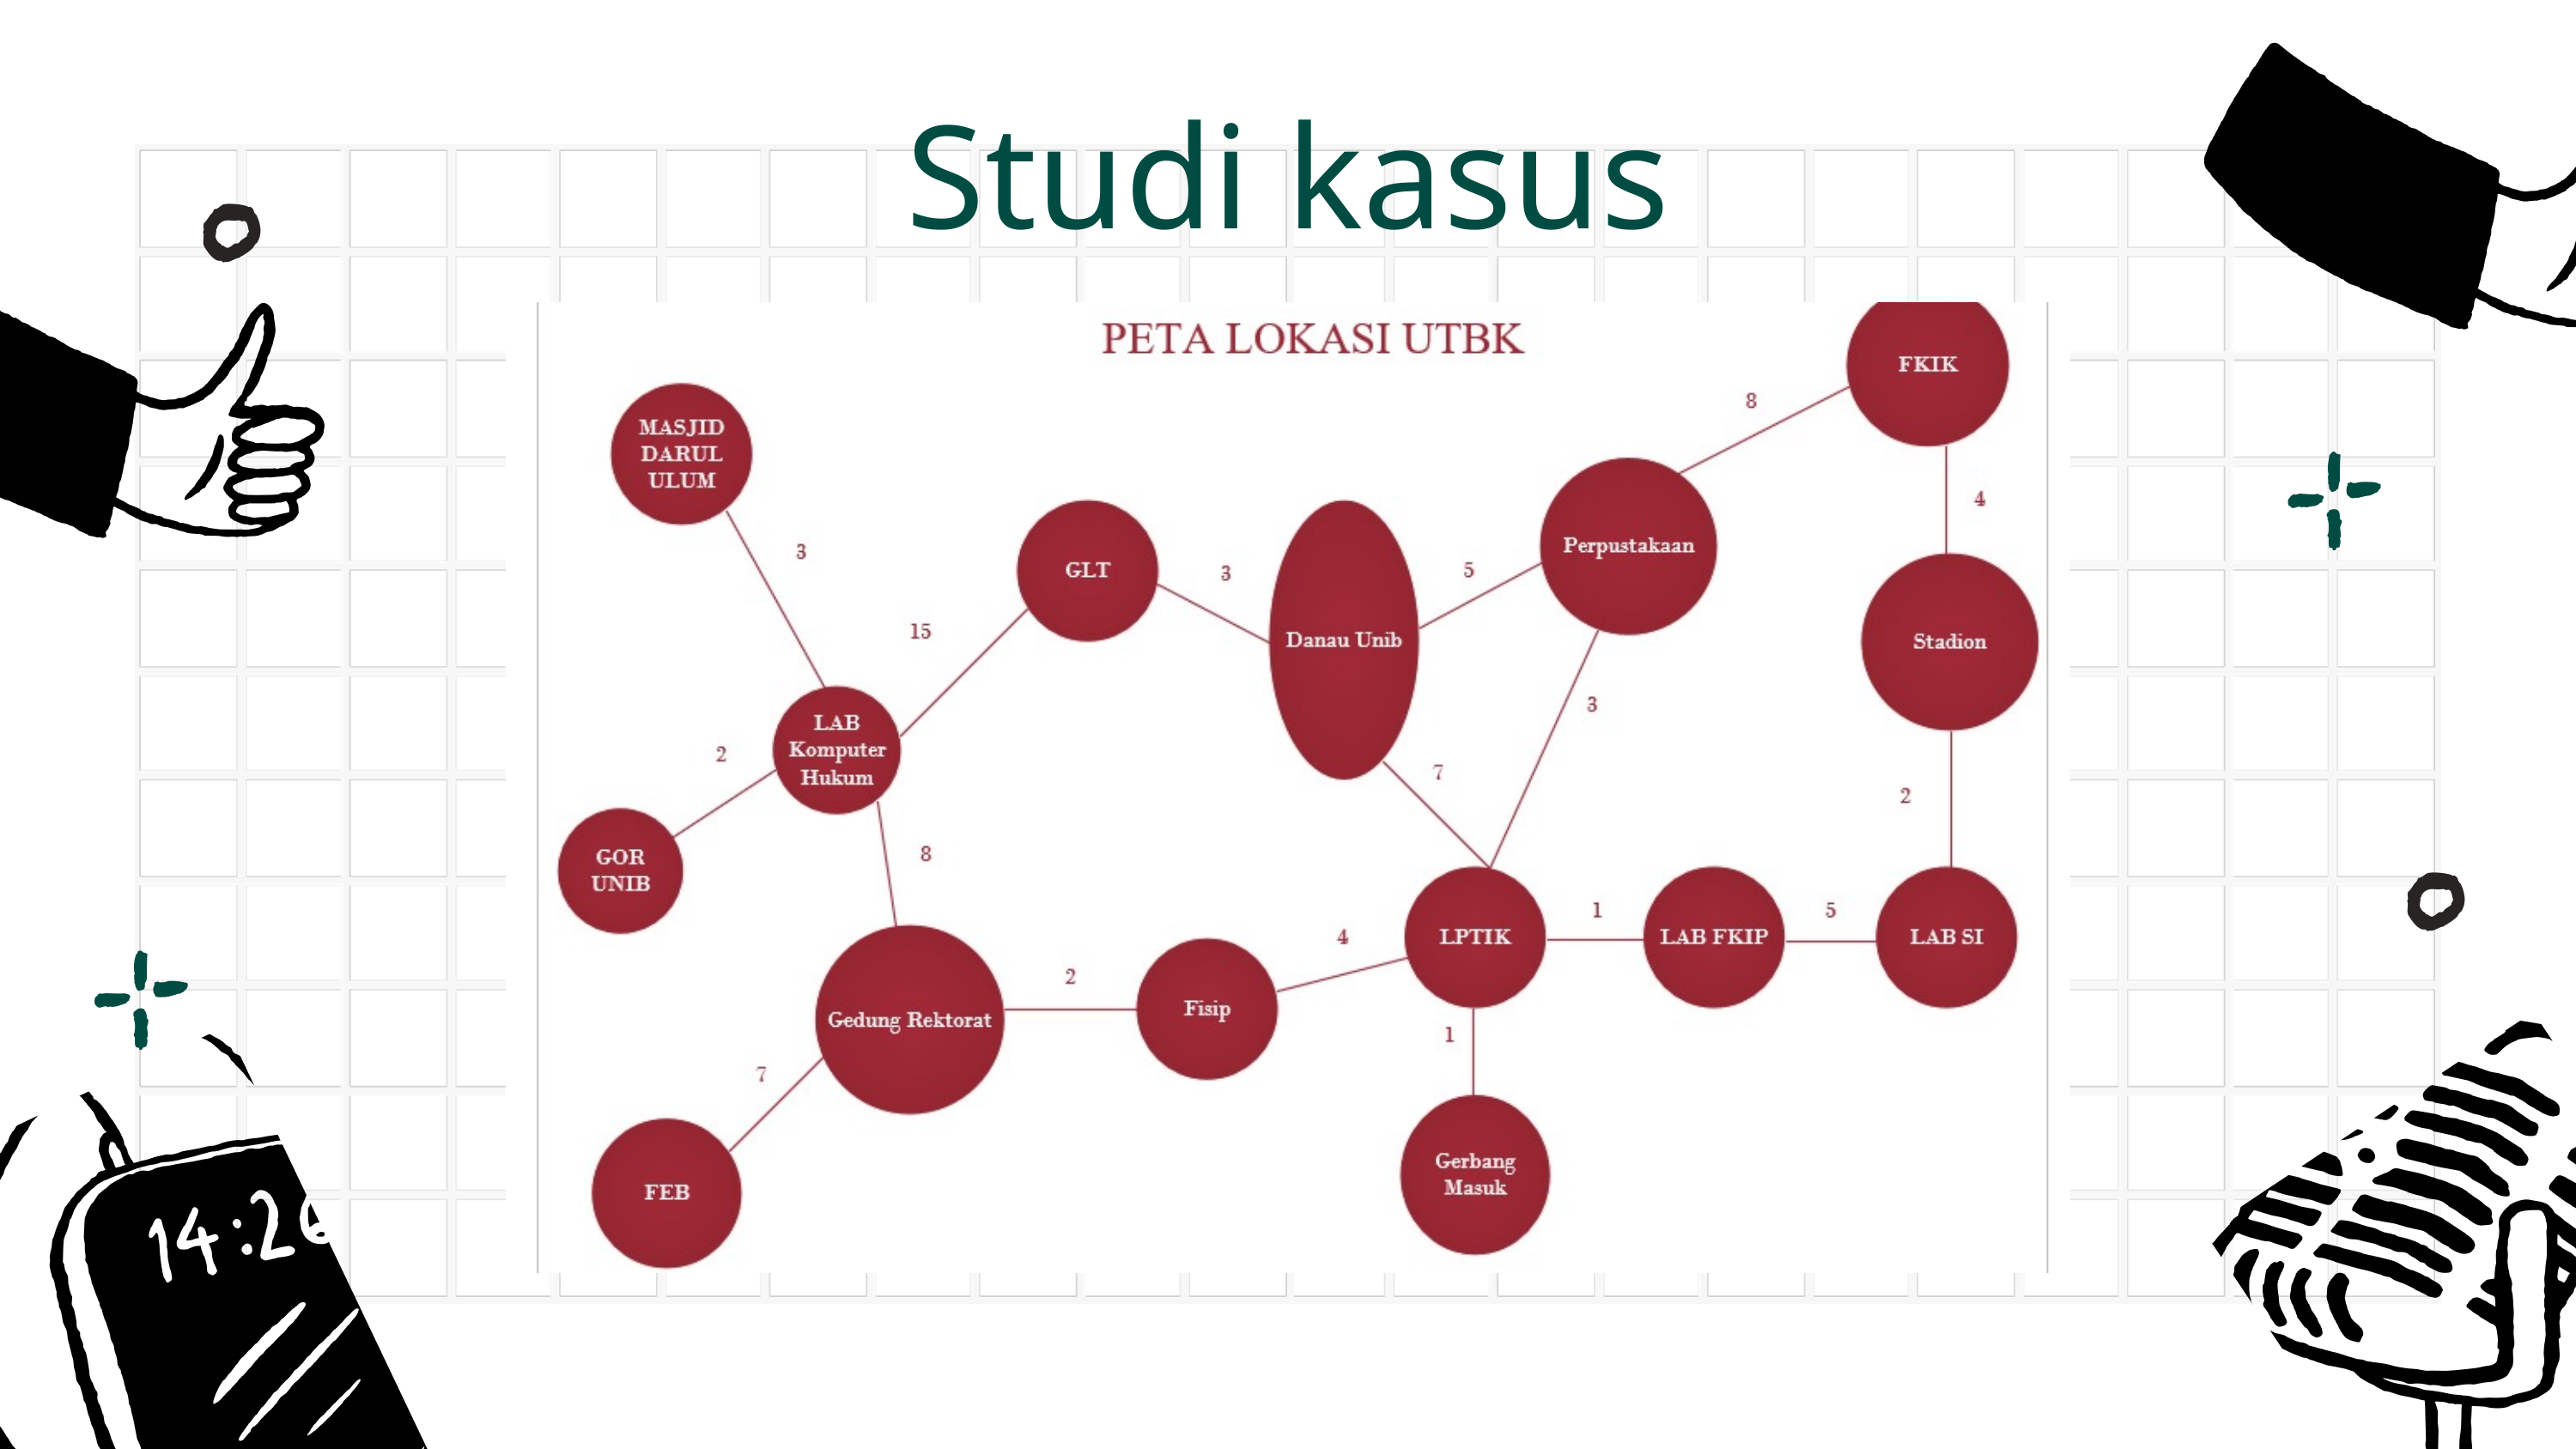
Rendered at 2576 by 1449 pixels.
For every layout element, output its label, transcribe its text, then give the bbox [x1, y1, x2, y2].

text_box [2203, 42, 2576, 330]
text_box [0, 1072, 428, 1449]
text_box [2445, 854, 2471, 941]
text_box [2257, 1011, 2576, 1449]
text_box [134, 144, 2442, 1304]
text_box [0, 251, 129, 538]
text_box [91, 941, 129, 1051]
text_box Studi kasus [379, 128, 2197, 142]
